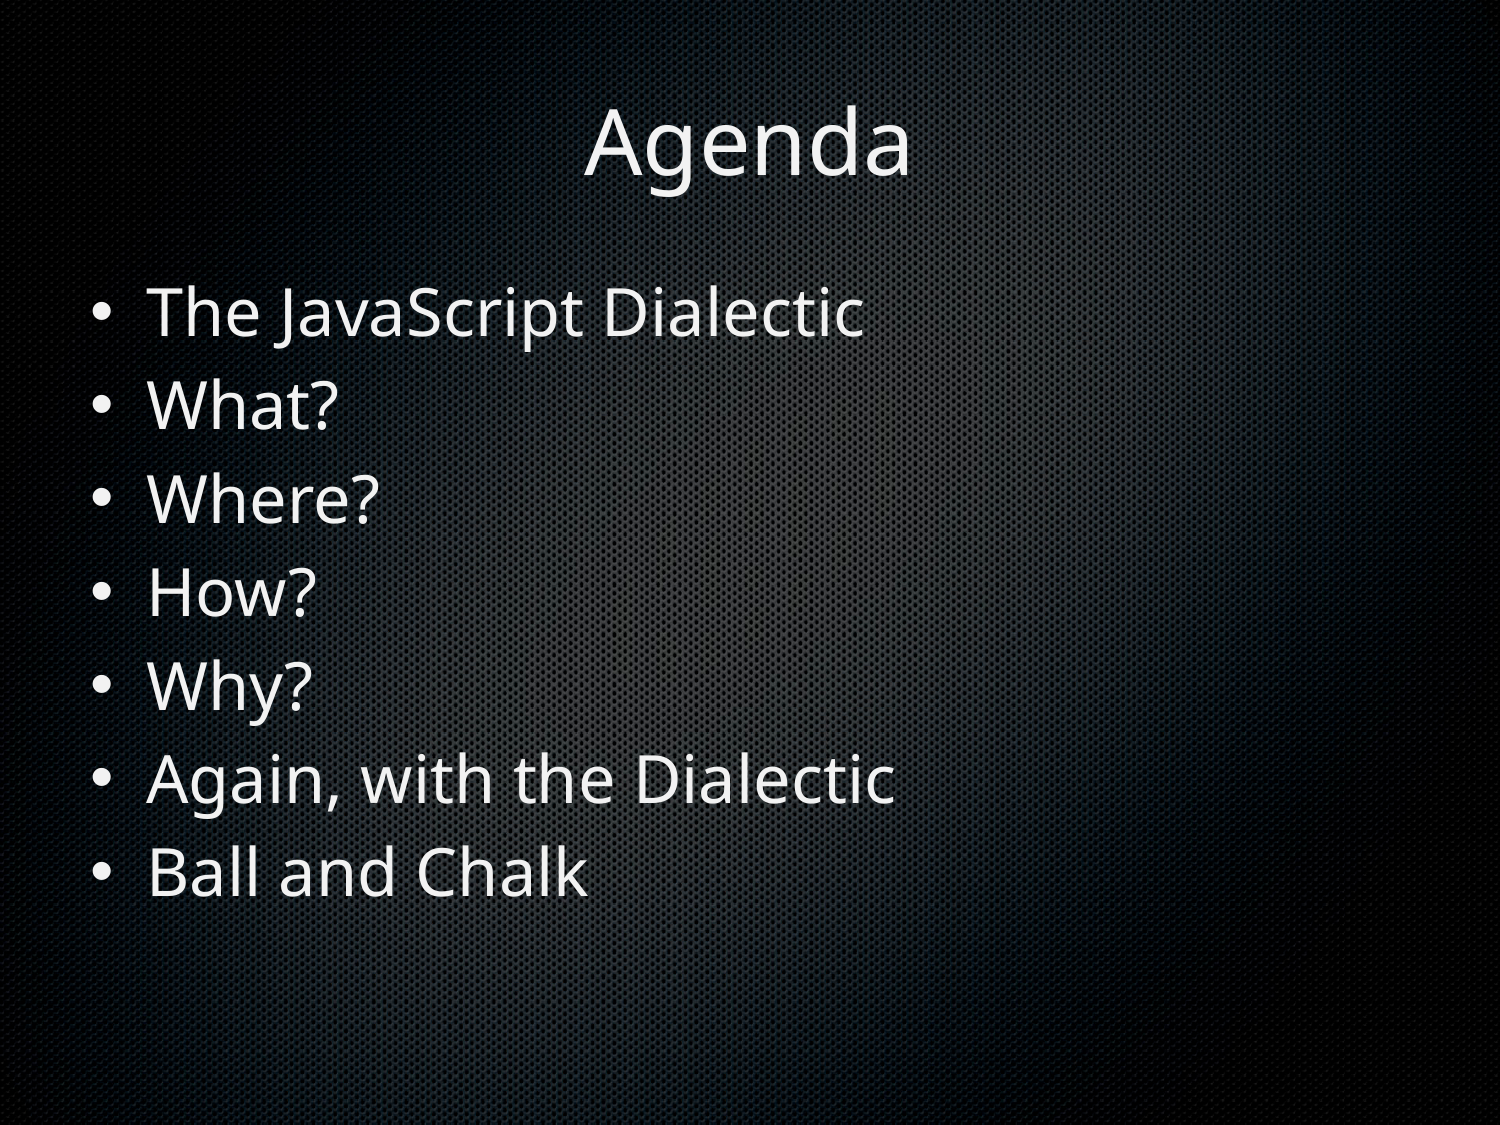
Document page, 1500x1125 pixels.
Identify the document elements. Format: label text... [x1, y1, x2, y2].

picture [0, 0, 1500, 1125]
list The JavaScript Dialectic What? Where? How? Why? Again, with the Dialectic Ball and Chalk [75, 262, 1425, 1005]
title Agenda [75, 45, 1425, 233]
